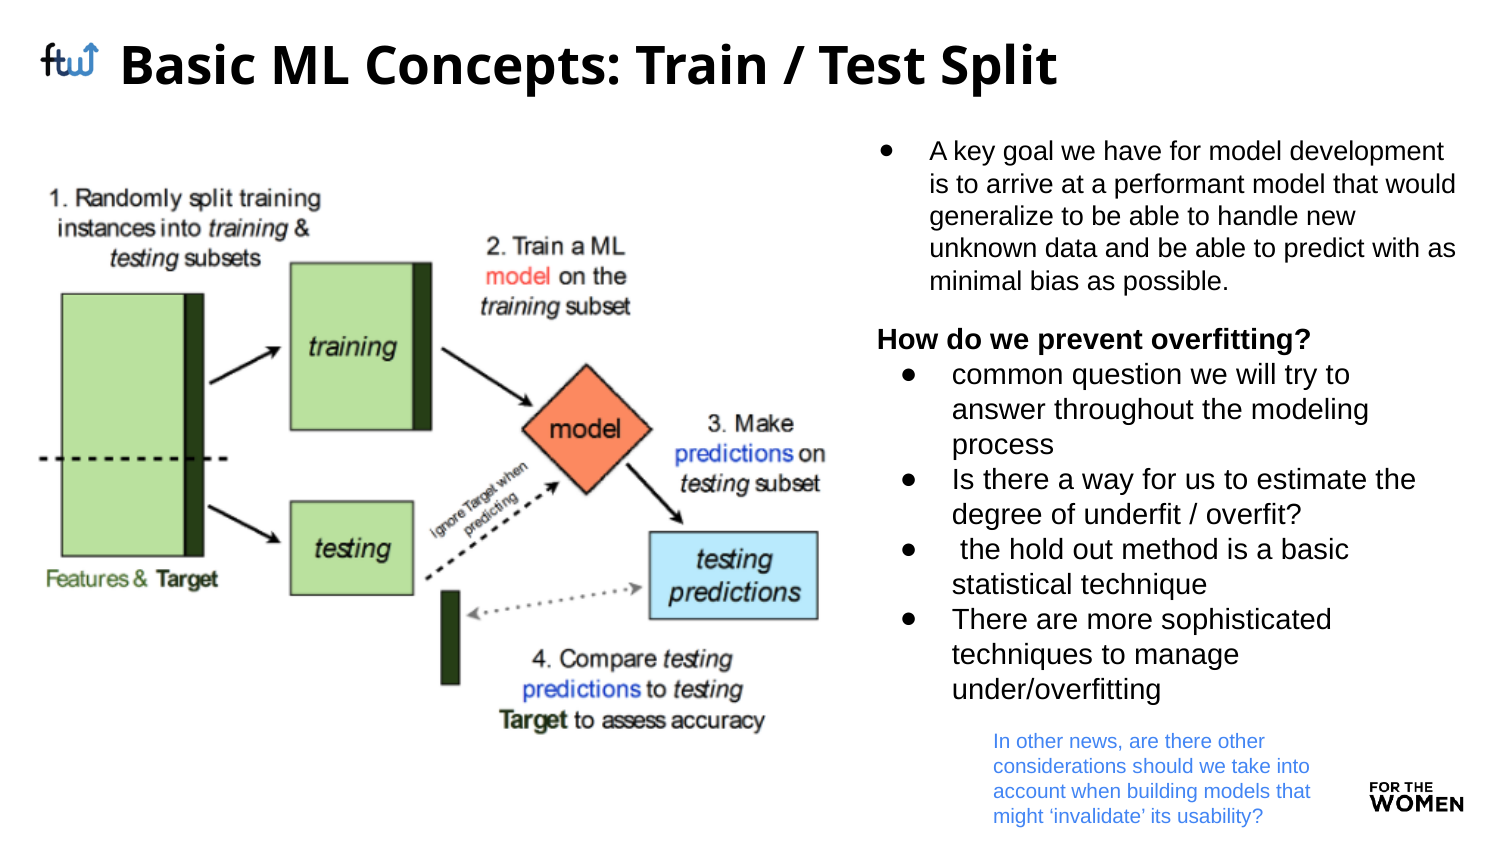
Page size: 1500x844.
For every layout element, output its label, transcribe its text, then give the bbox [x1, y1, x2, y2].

text_box A key goal we have for model development is to arrive at a performant model that would generalize to be able to handle new unknown data and be able to predict with as minimal bias as possible. [839, 118, 1477, 311]
picture [0, 0, 1500, 844]
text_box How do we prevent overfitting? common question we will try to answer throughout the modeling process Is there a way for us to estimate the degree of underfit / overfit? the hold out method is a basic statistical technique There are more sophisticated techniques to manage under/overfitting [874, 305, 1454, 721]
title Basic ML Concepts: Train / Test Split [104, 16, 1463, 111]
text_box In other news, are there other considerations should we take into account when building models that might ‘invalidate’ its usability? [978, 712, 1338, 843]
